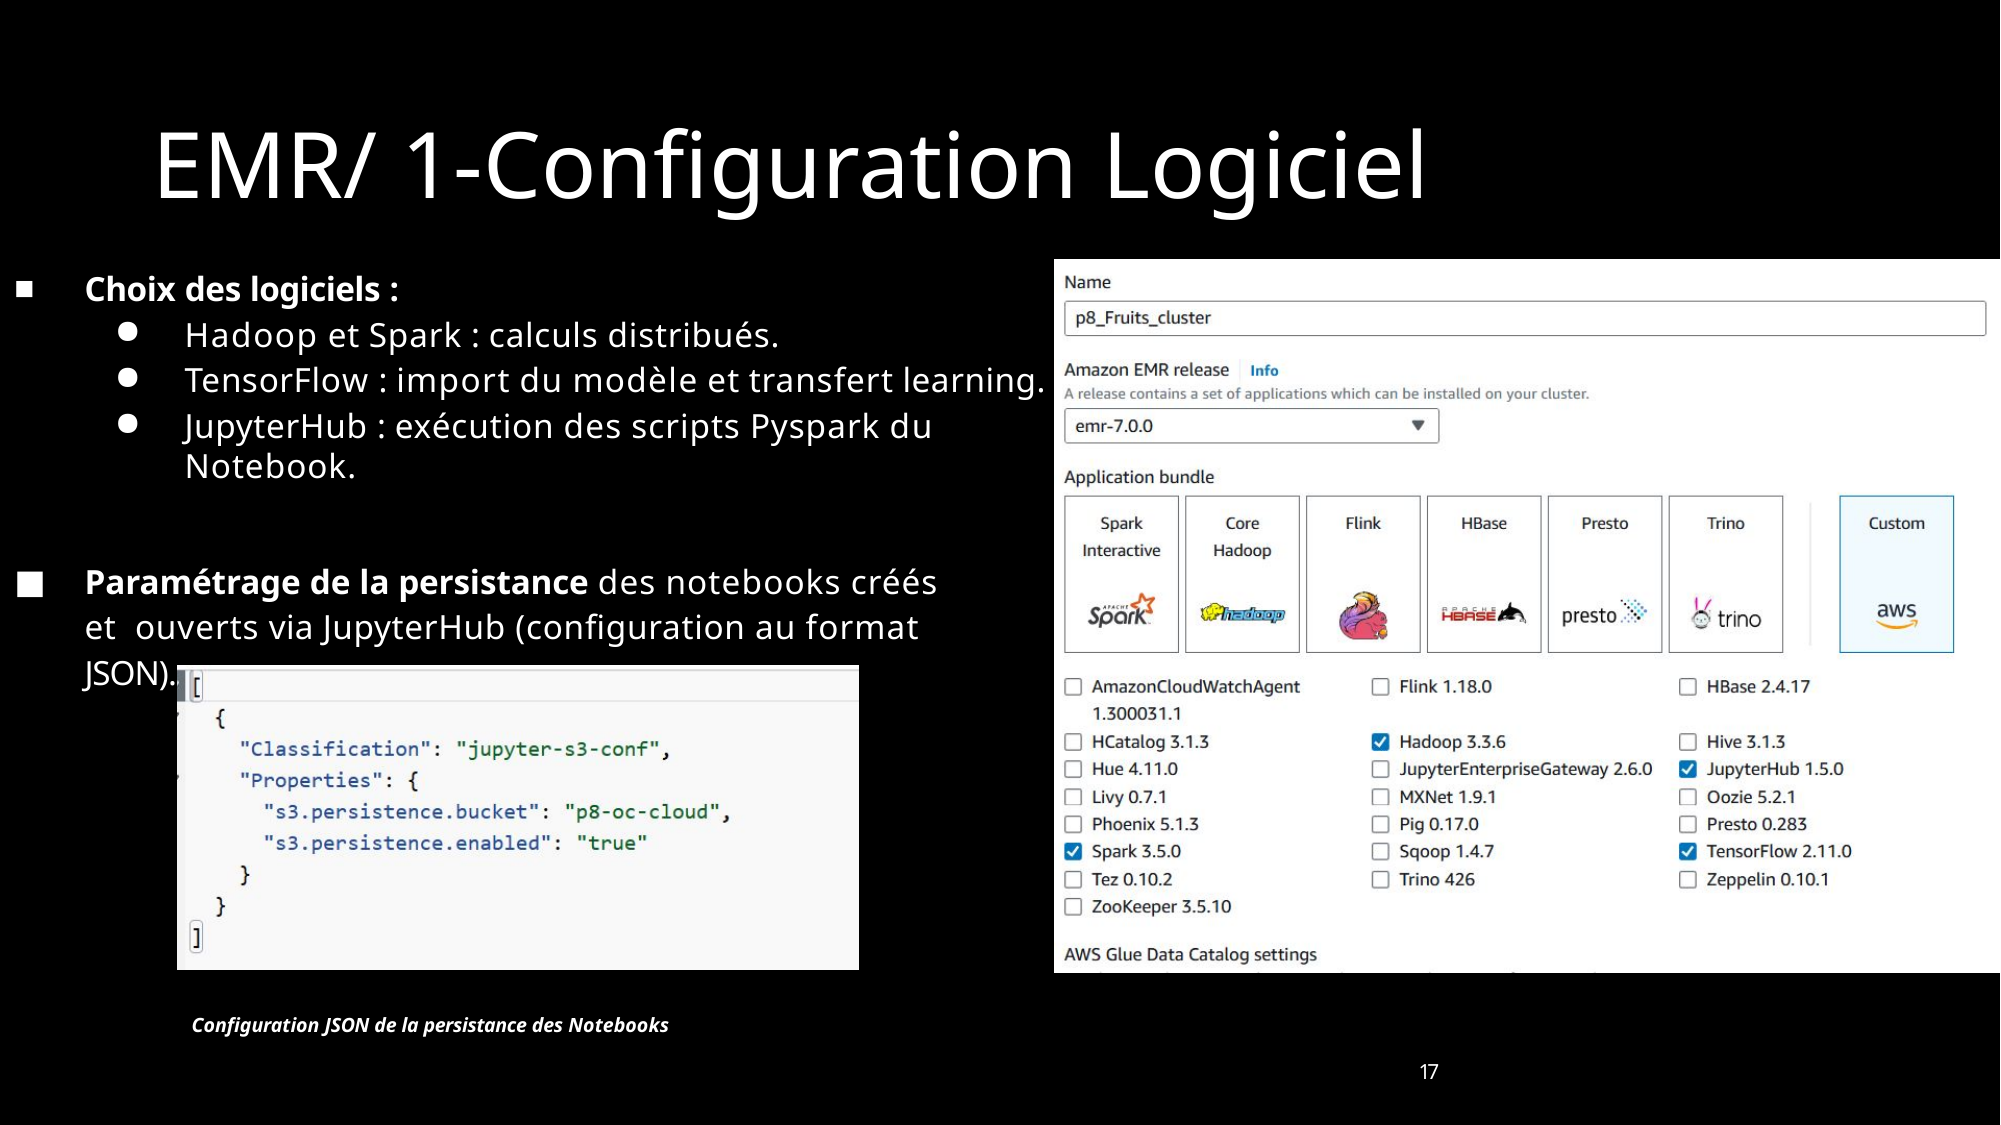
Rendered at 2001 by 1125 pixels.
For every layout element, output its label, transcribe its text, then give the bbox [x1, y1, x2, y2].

picture [177, 665, 859, 970]
text_box Conﬁguration JSON de la persistance des Notebooks [188, 1009, 674, 1036]
title EMR/ 1-Configuration Logiciel [137, 59, 1863, 278]
picture [1054, 259, 2000, 973]
text_box Choix des logiciels : Hadoop et Spark : calculs distribués. TensorFlow : import du modèle et transfert learning. JupyterHub : exécution des scripts Pyspark du Notebook. Paramétrage de la persistance des notebooks créés et ouverts via JupyterHub (conﬁguration au format JSON). [11, 259, 1054, 692]
slide_number 17 [1412, 973, 1863, 1125]
